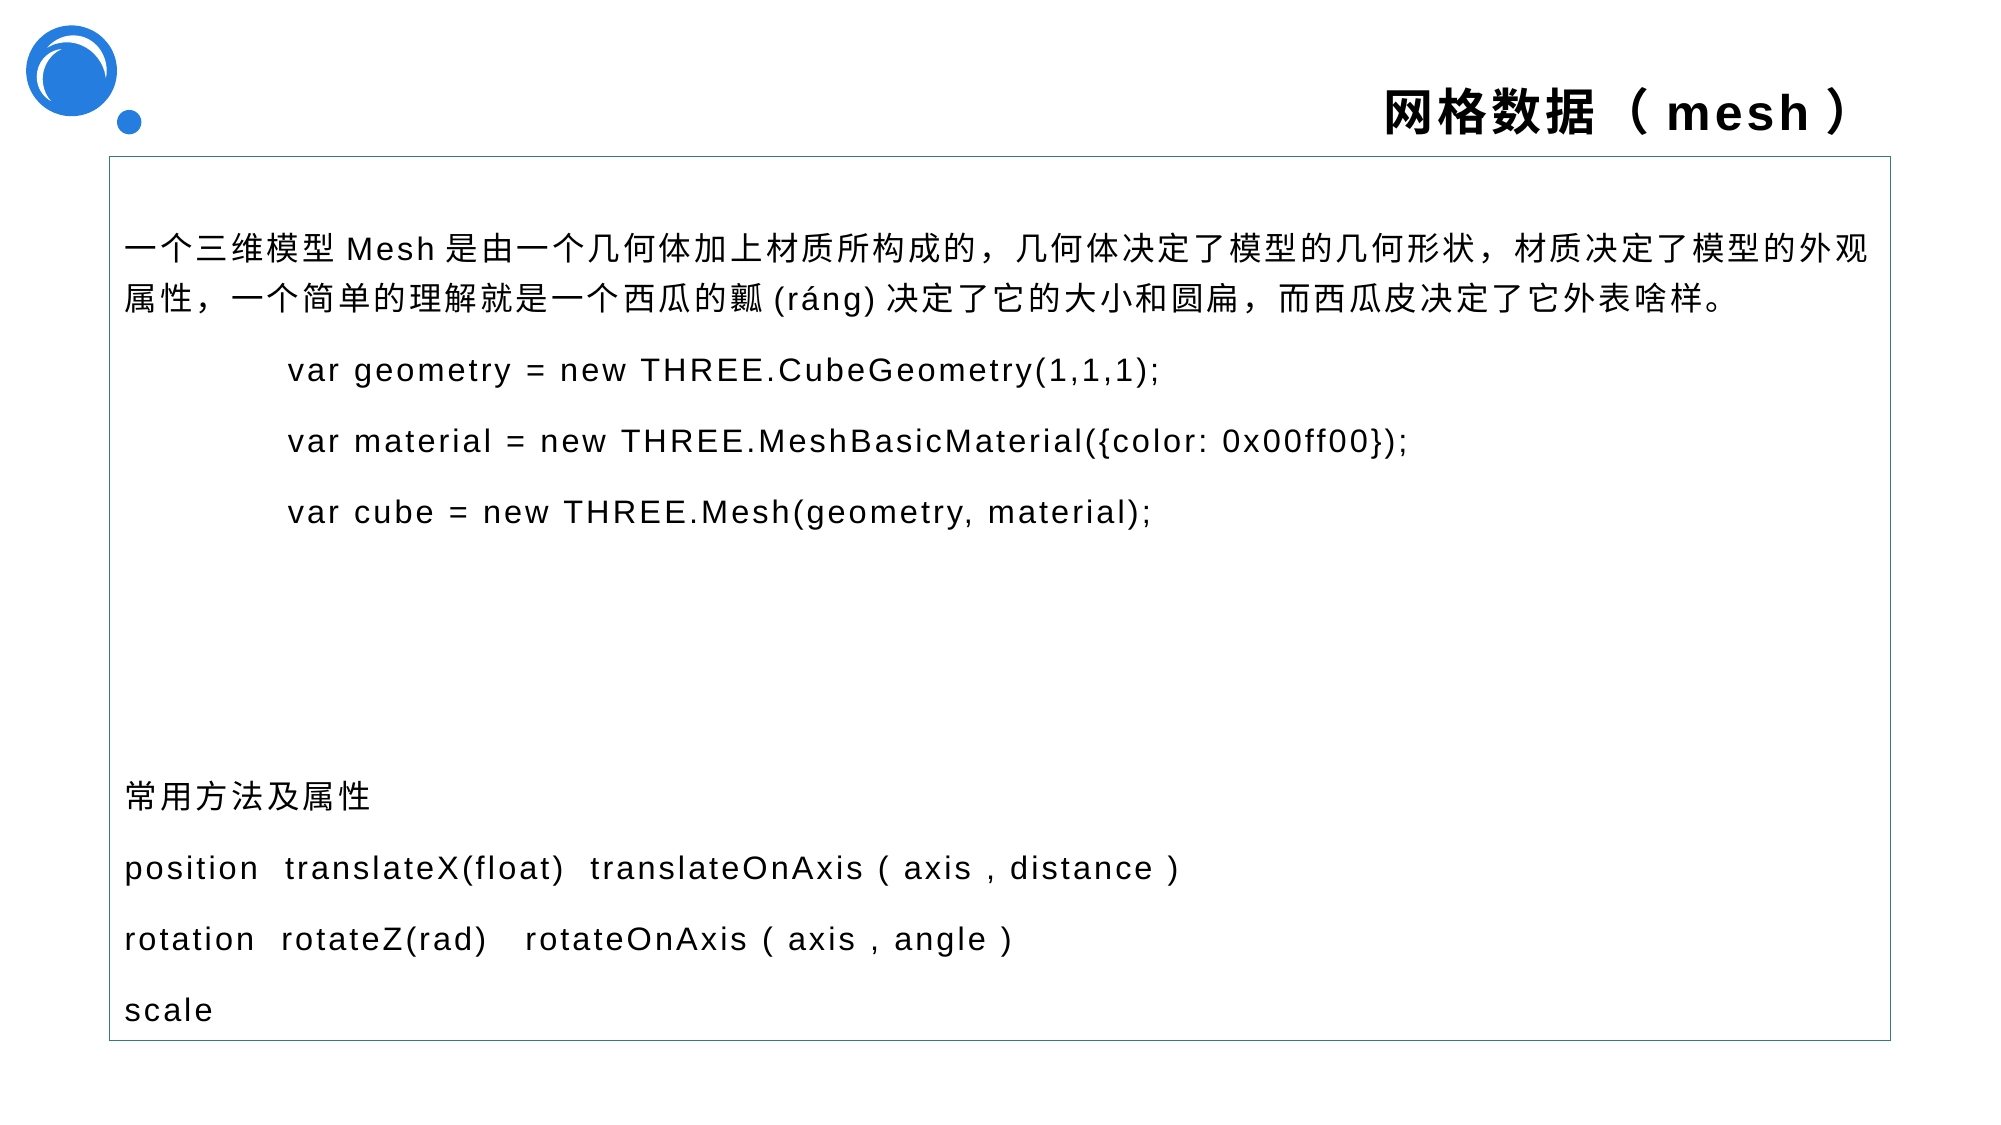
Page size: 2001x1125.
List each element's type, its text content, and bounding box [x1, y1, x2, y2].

list 一个三维模型Mesh是由一个几何体加上材质所构成的，几何体决定了模型的几何形状，材质决定了模型的外观属性，一个简单的理解就是一个西瓜的瓤(ráng)决定了它的大小和圆扁，而西瓜皮决定了它外表啥样。 var geometry = new THREE.CubeGeometry(1,1,1); var material = new THREE.MeshBasicMaterial({color: 0x00ff00}); var cube = new THREE.Mesh(geometry, material); 常用方法及属性 position translateX(float) translateOnAxis ( axis , distance ) rotation rotateZ(rad) rotateOnAxis ( axis , angle ) scale [109, 156, 1891, 1041]
title 网格数据（mesh） [109, 72, 1891, 146]
